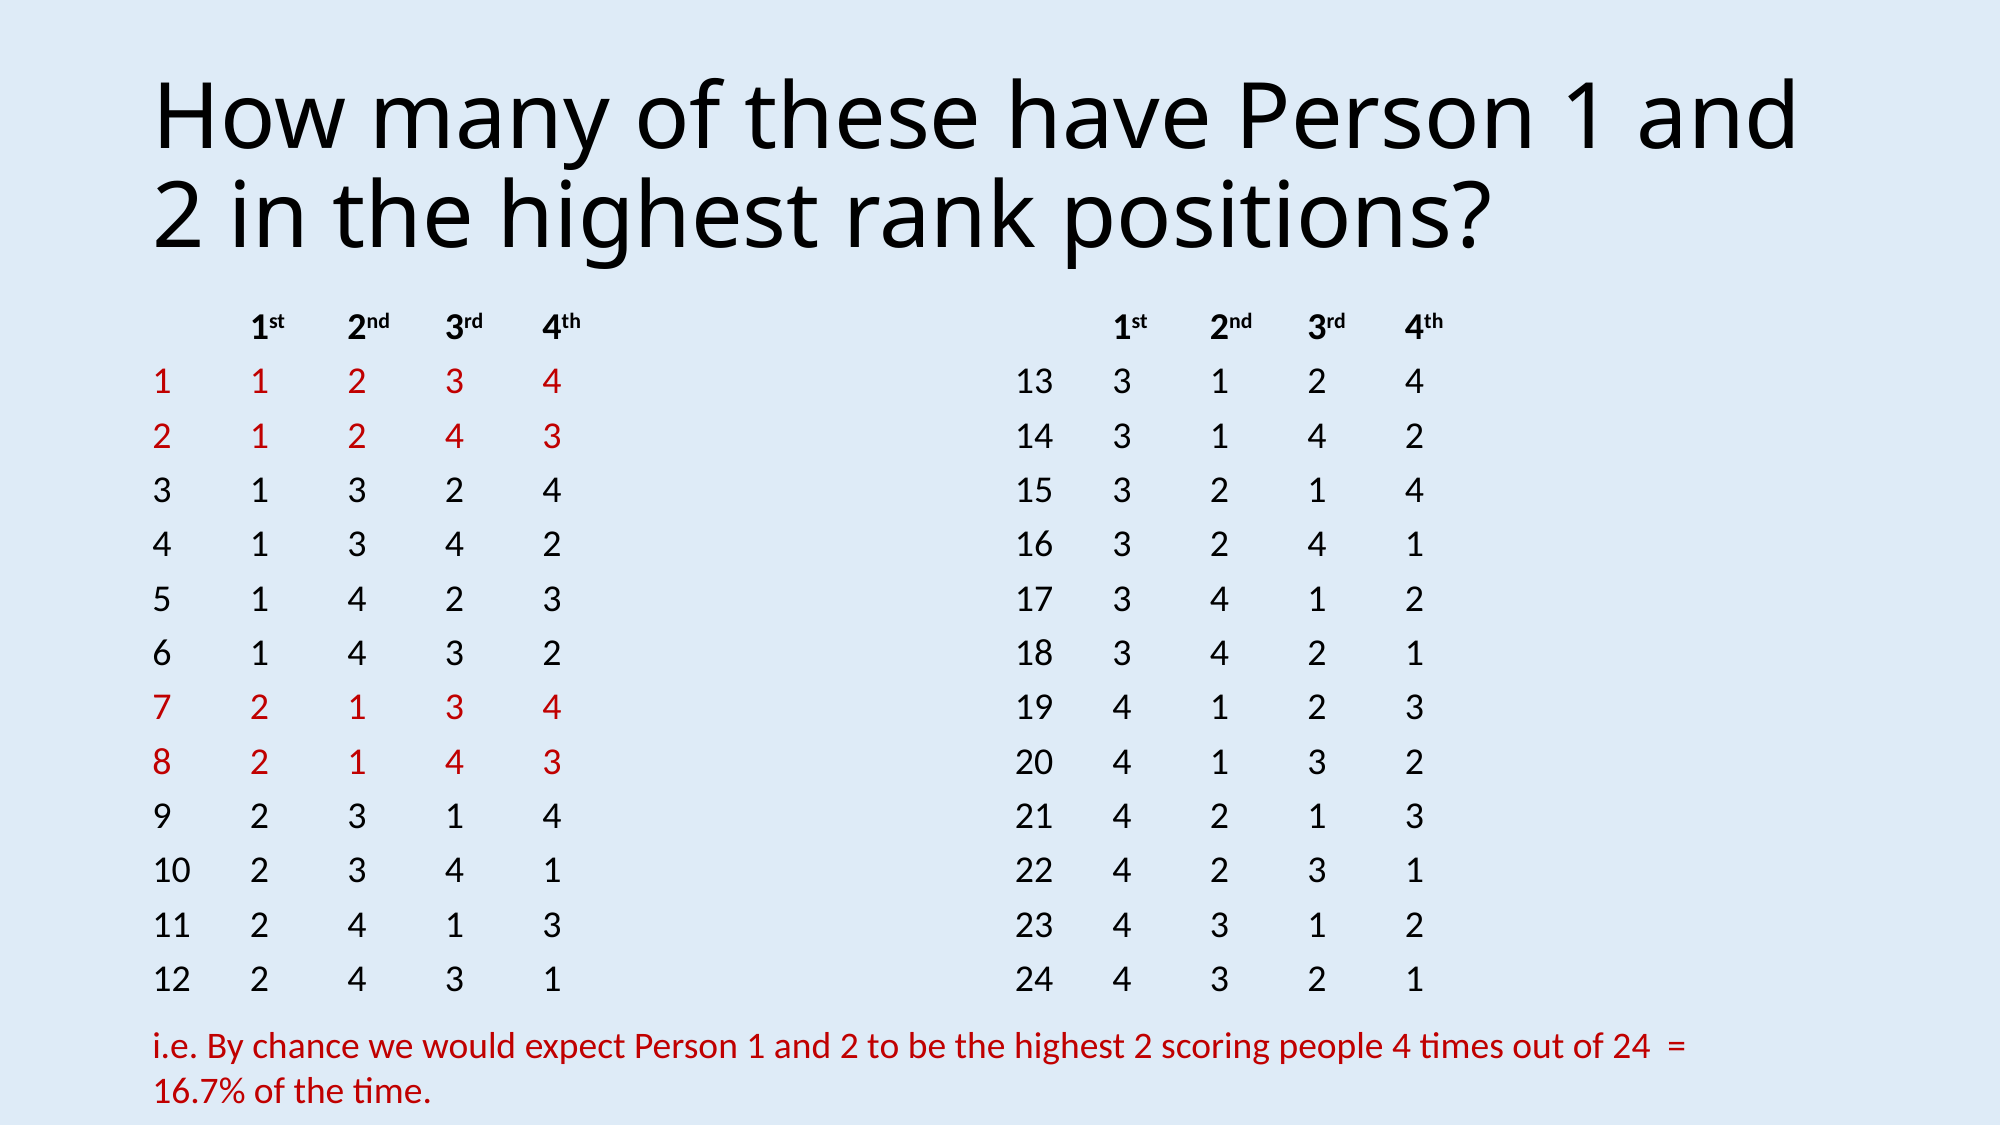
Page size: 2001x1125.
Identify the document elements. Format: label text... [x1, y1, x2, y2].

title How many of these have Person 1 and 2 in the highest rank positions? [137, 59, 1863, 278]
text_box i.e. By chance we would expect Person 1 and 2 to be the highest 2 scoring people 4 times out of 24 = 16.7% of the time. [137, 1013, 1749, 1118]
list 1st 2nd 3rd 4th 1 1 2 3 4 2 1 2 4 3 3 1 3 2 4 4 1 3 4 2 5 1 4 2 3 6 1 4 3 2 7 2 1 3 4 8 2 1 4 3 9 2 3 1 4 10 2 3 4 1 11 2 4 1 3 12 2 4 3 1 [137, 299, 886, 1013]
text_box 1st 2nd 3rd 4th 13 3 1 2 4 14 3 1 4 2 15 3 2 1 4 16 3 2 4 1 17 3 4 1 2 18 3 4 2 1 19 4 1 2 3 20 4 1 3 2 21 4 2 1 3 22 4 2 3 1 23 4 3 1 2 24 4 3 2 1 [999, 299, 1749, 1013]
